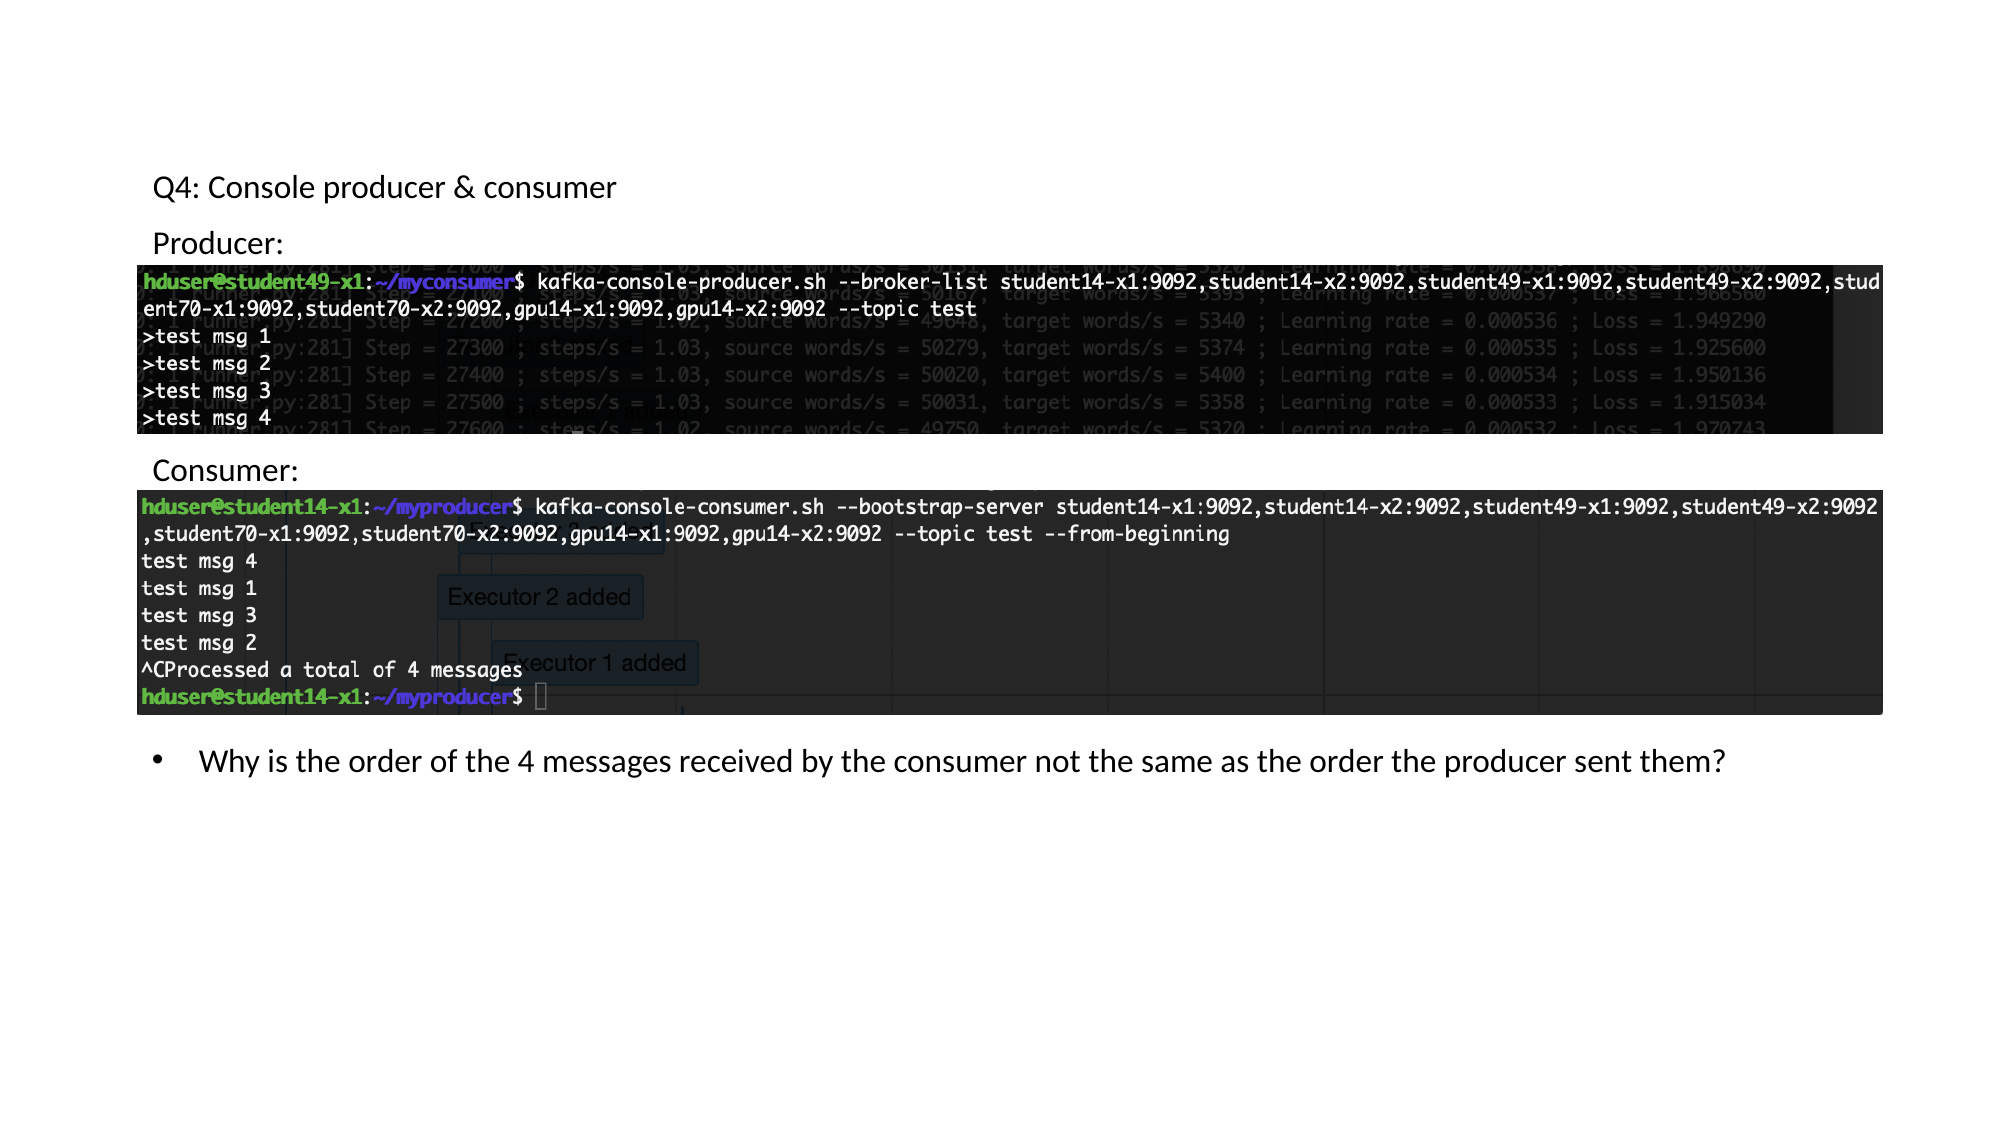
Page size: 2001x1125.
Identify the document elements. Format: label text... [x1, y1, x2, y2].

list Q4: Console producer & consumer Producer: Consumer: [137, 161, 783, 265]
picture [137, 490, 1883, 715]
text_box Why is the order of the 4 messages received by the consumer not the same as the order the producer sent them? [137, 732, 1883, 827]
picture [137, 265, 1883, 434]
list Q4: Console producer & consumer Producer: Consumer: [137, 434, 783, 490]
